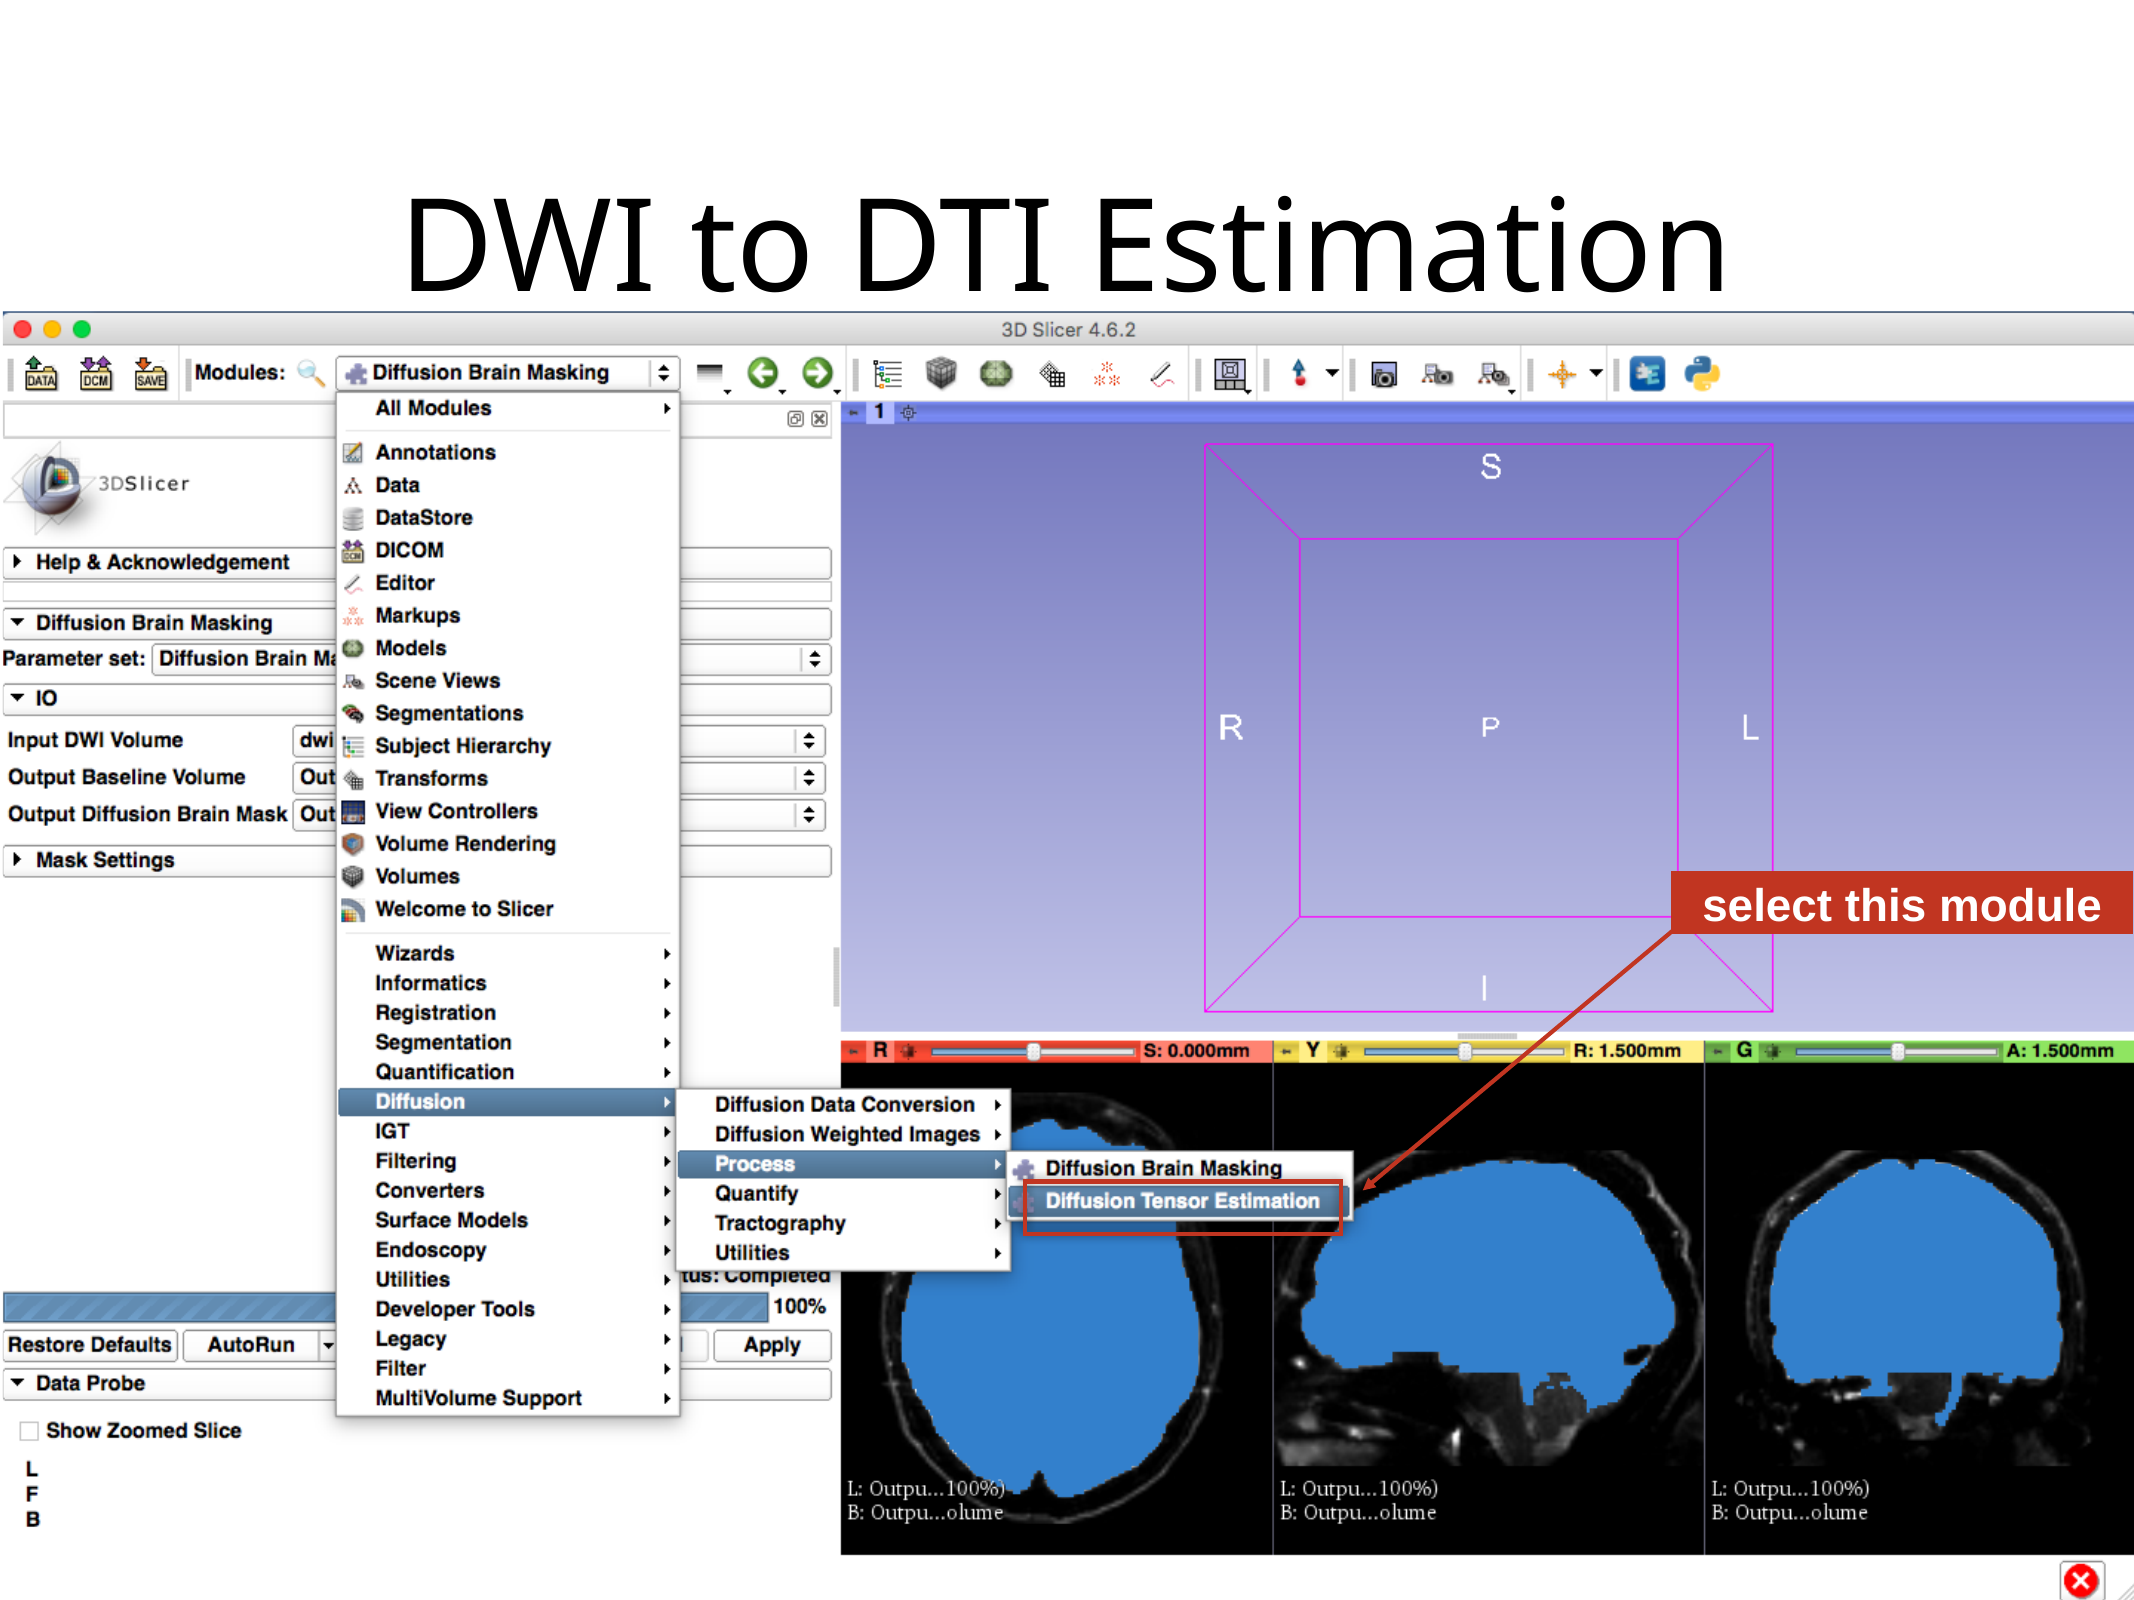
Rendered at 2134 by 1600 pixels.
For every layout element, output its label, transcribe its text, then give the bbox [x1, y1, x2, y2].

title DWI to DTI Estimation [155, 61, 1978, 304]
picture [2, 311, 2134, 1600]
